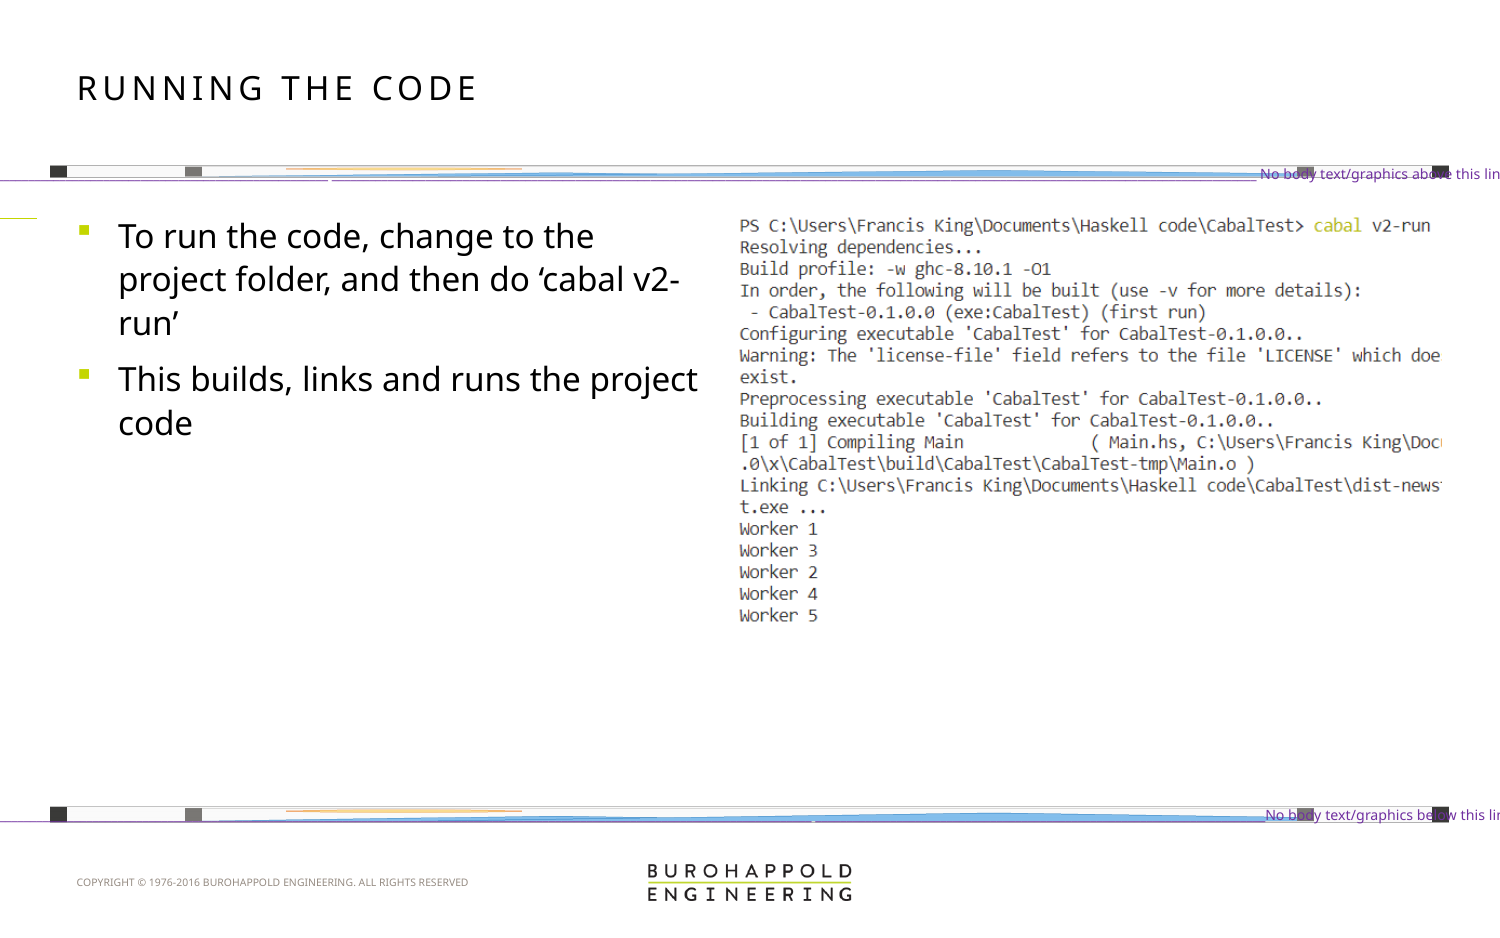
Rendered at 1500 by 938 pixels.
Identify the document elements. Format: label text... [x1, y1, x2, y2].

picture [631, 848, 868, 917]
picture [0, 164, 1500, 178]
list To run the code, change to the project folder, and then do ‘cabal v2-run’ This builds, links and runs the project code [76, 210, 703, 805]
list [732, 210, 1443, 628]
picture [0, 806, 1500, 823]
title running the code [76, 67, 975, 108]
